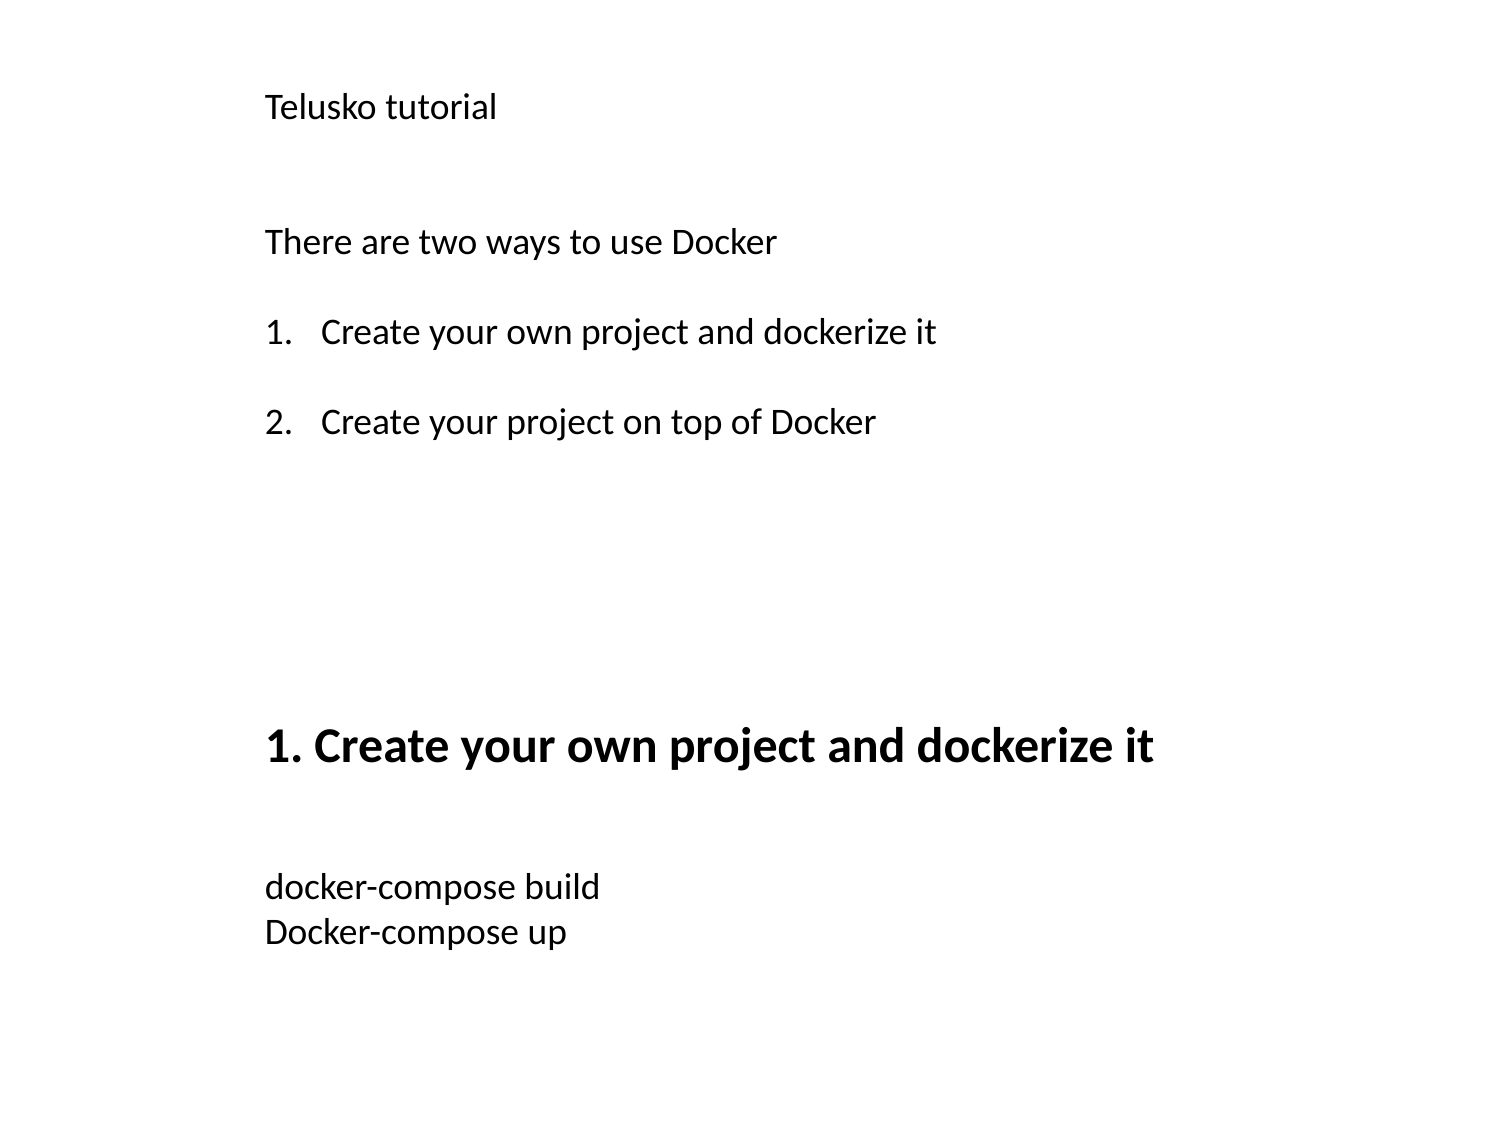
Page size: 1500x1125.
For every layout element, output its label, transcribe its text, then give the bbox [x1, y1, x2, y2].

text_box Telusko tutorial There are two ways to use Docker Create your own project and dockerize it Create your project on top of Docker 1. Create your own project and dockerize it docker-compose build Docker-compose up [249, 74, 1338, 1005]
